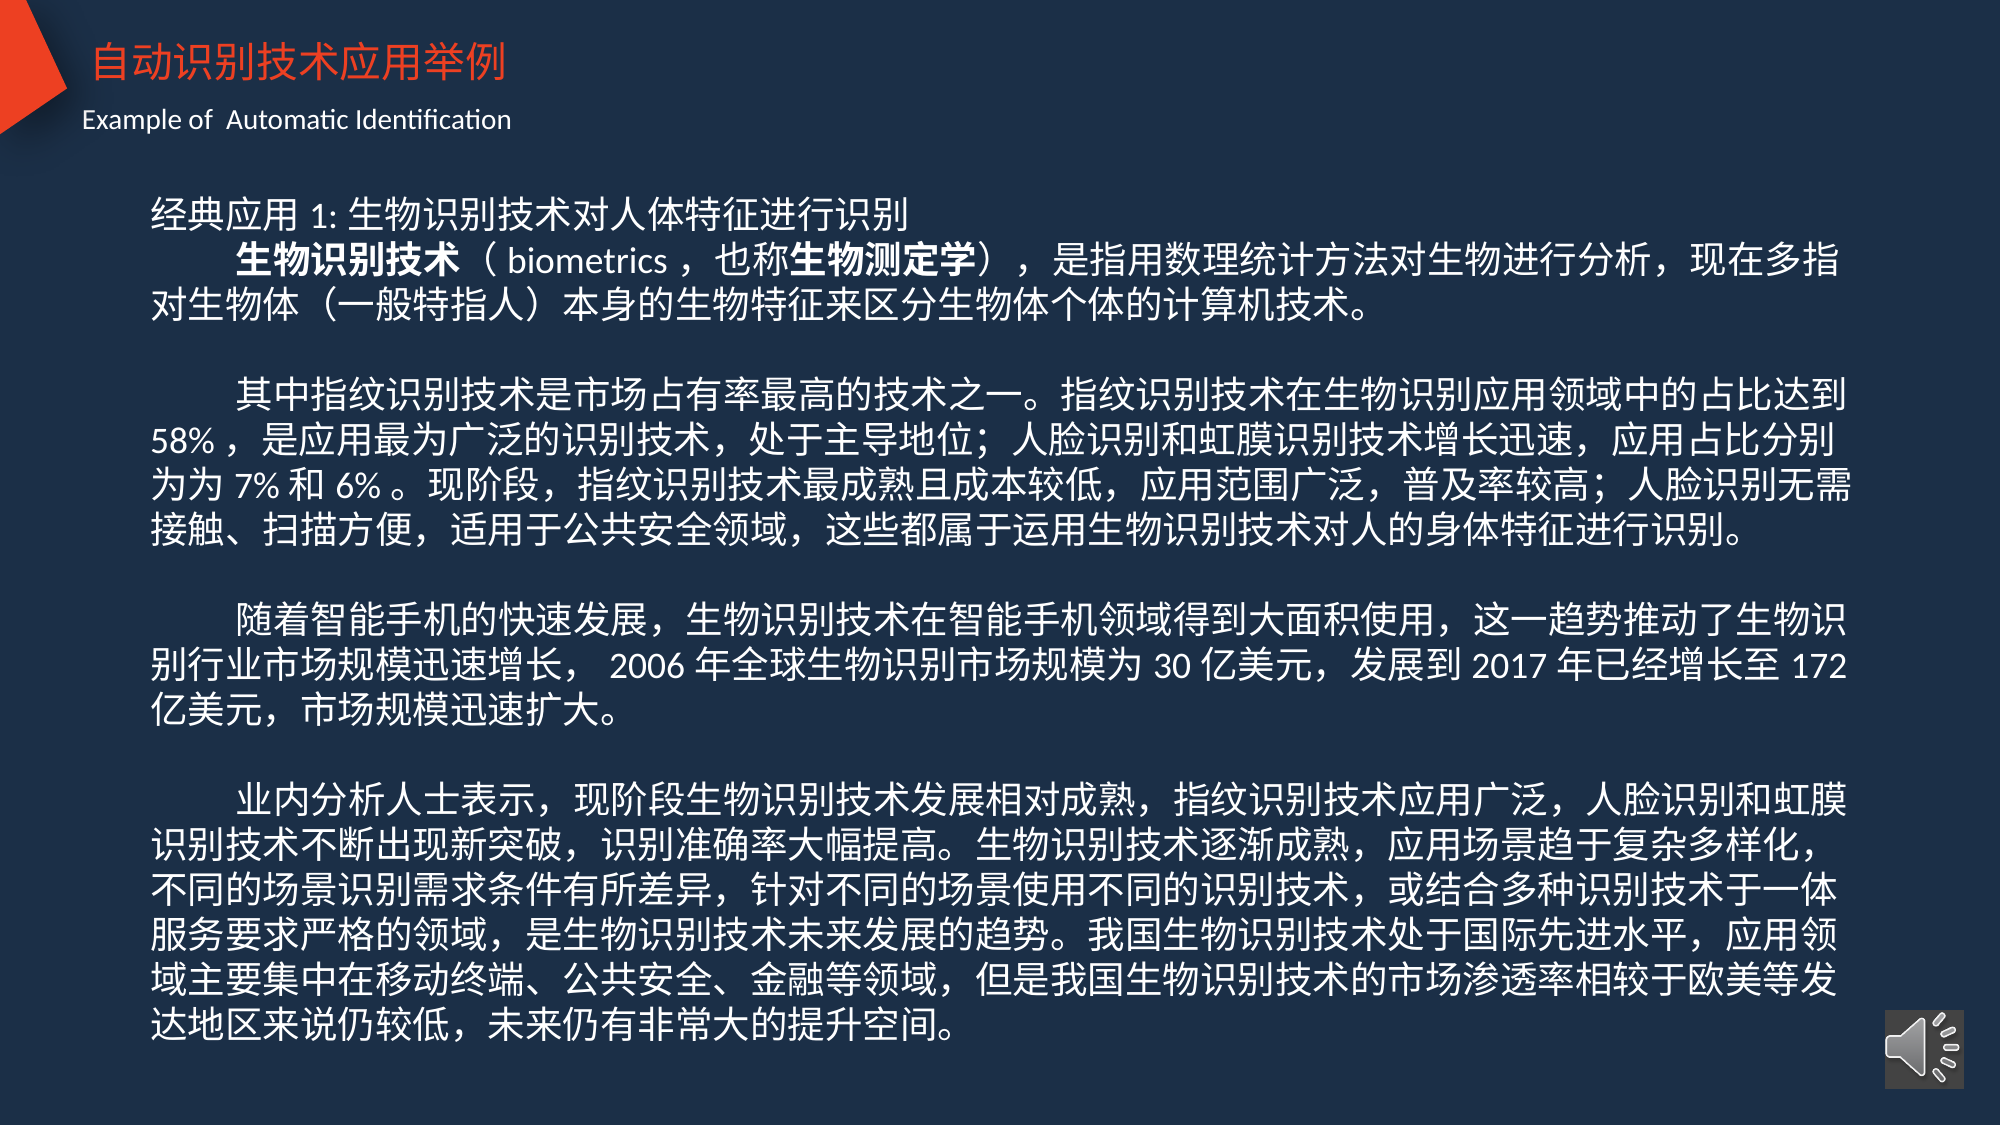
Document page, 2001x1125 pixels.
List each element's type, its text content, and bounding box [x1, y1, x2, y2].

text_box 经典应用1:生物识别技术对人体特征进行识别 生物识别技术（biometrics，也称生物测定学），是指用数理统计方法对生物进行分析，现在多指对生物体（一般特指人）本身的生物特征来区分生物体个体的计算机技术。 其中指纹识别技术是市场占有率最高的技术之一。指纹识别技术在生物识别应用领域中的占比达到58%，是应用最为广泛的识别技术，处于主导地位；人脸识别和虹膜识别技术增长迅速，应用占比分别为为7%和6%。现阶段，指纹识别技术最成熟且成本较低，应用范围广泛，普及率较高；人脸识别无需接触、扫描方便，适用于公共安全领域，这些都属于运用生物识别技术对人的身体特征进行识别。 随着智能手机的快速发展，生物识别技术在智能手机领域得到大面积使用，这一趋势推动了生物识别行业市场规模迅速增长，2006年全球生物识别市场规模为30亿美元，发展到2017年已经增长至172亿美元，市场规模迅速扩大。 业内分析人士表示，现阶段生物识别技术发展相对成熟，指纹识别技术应用广泛，人脸识别和虹膜识别技术不断出现新突破，识别准确率大幅提高。生物识别技术逐渐成熟，应用场景趋于复杂多样化，不同的场景识别需求条件有所差异，针对不同的场景使用不同的识别技术，或结合多种识别技术于一体服务要求严格的领域，是生物识别技术未来发展的趋势。我国生物识别技术处于国际先进水平，应用领域主要集中在移动终端、公共安全、金融等领域，但是我国生物识别技术的市场渗透率相较于欧美等发达地区来说仍较低，未来仍有非常大的提升空间。 [135, 183, 1871, 1054]
picture [1884, 1009, 1965, 1090]
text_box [0, 0, 728, 141]
